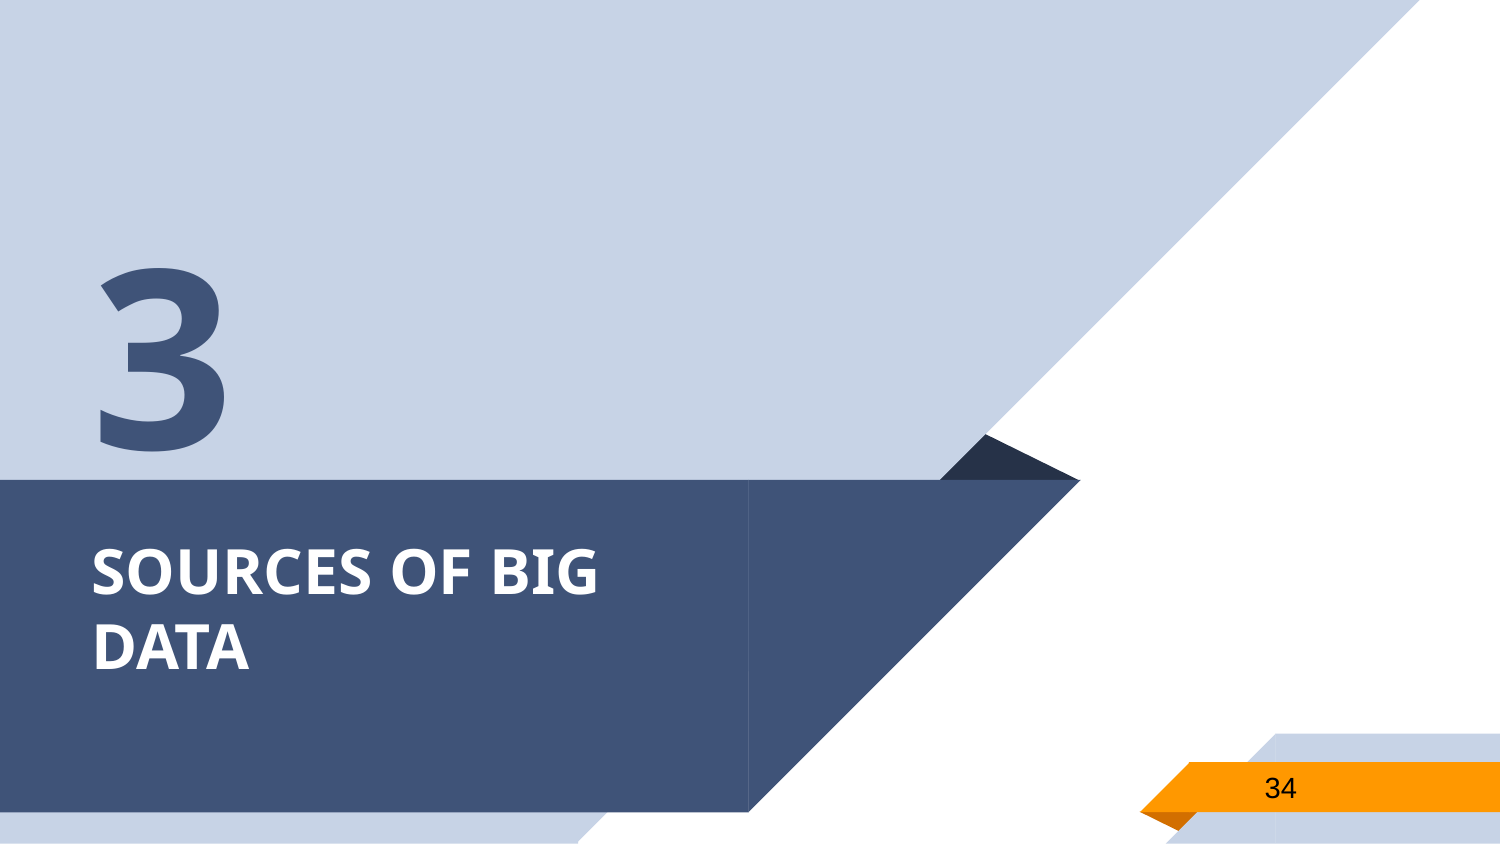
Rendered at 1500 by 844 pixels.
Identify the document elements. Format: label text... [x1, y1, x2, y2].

slide_number 34 [1249, 760, 1494, 813]
text_box 3 [76, 0, 434, 515]
title SOURCES OF BIG DATA [76, 506, 748, 697]
